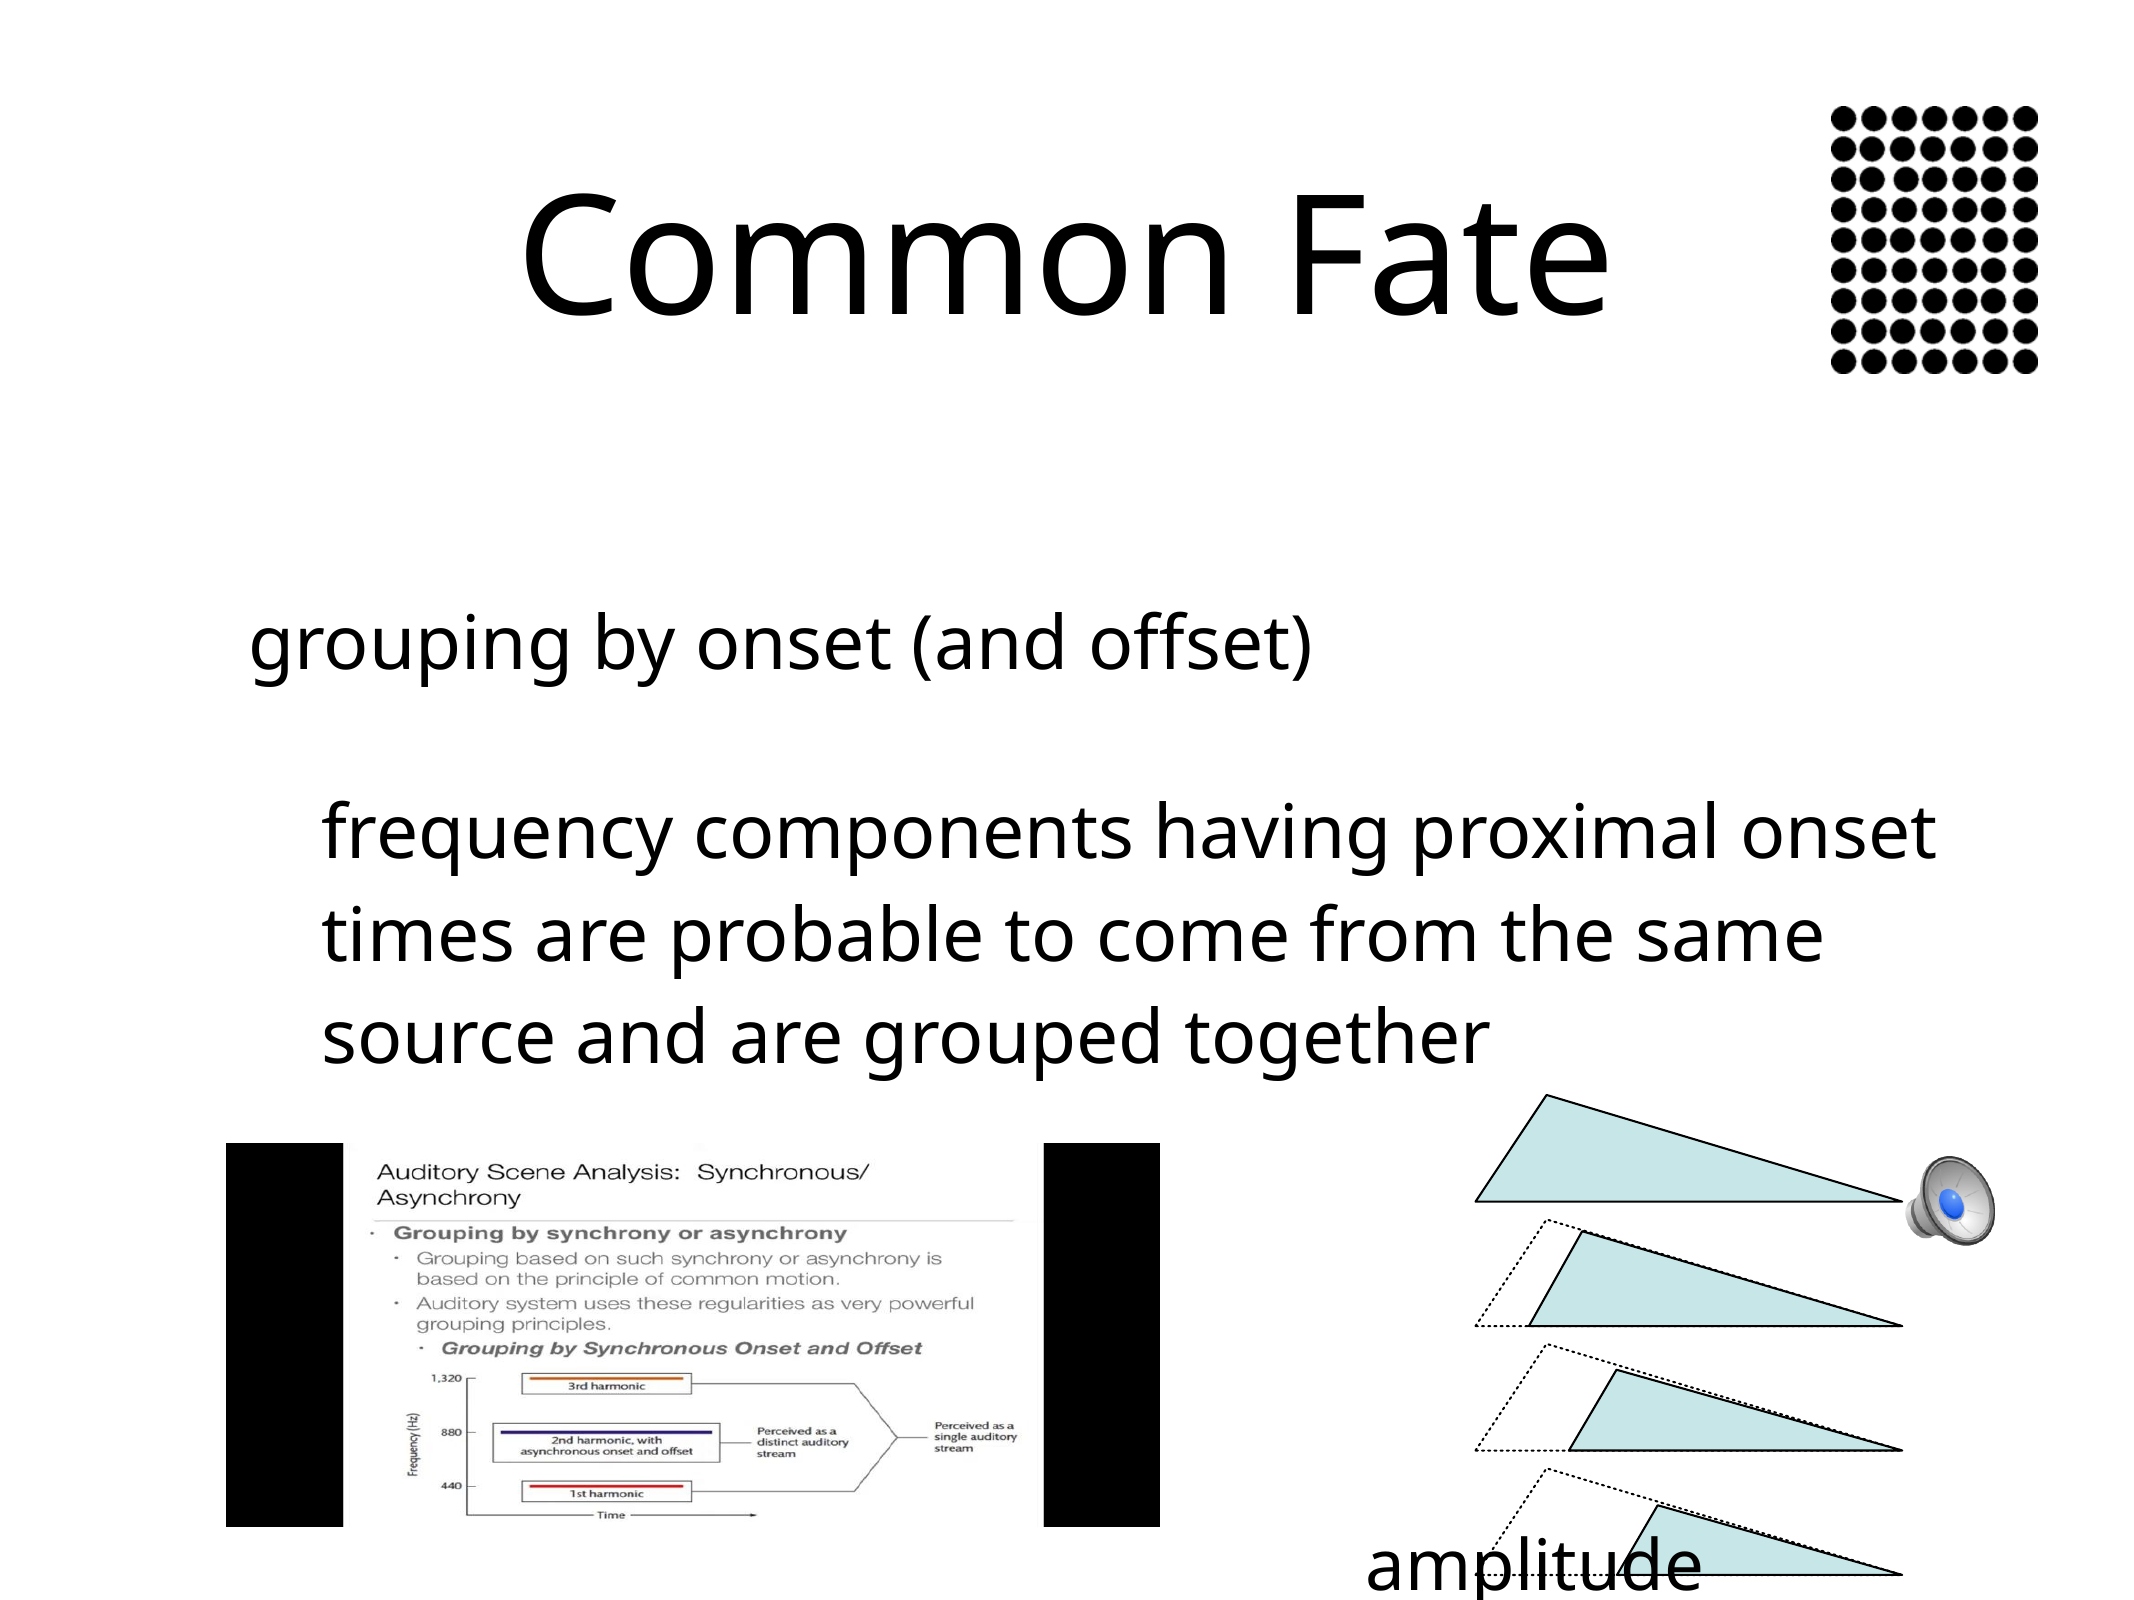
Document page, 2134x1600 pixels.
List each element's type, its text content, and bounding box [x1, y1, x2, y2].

picture [225, 1143, 1160, 1527]
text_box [1351, 1094, 2134, 1600]
picture [1831, 106, 2038, 374]
text_box grouping by onset (and offset) frequency components having proximal onset times are probable to come from the same source and are grouped together [156, 321, 1978, 1353]
text_box Common Fate [156, 72, 1978, 321]
